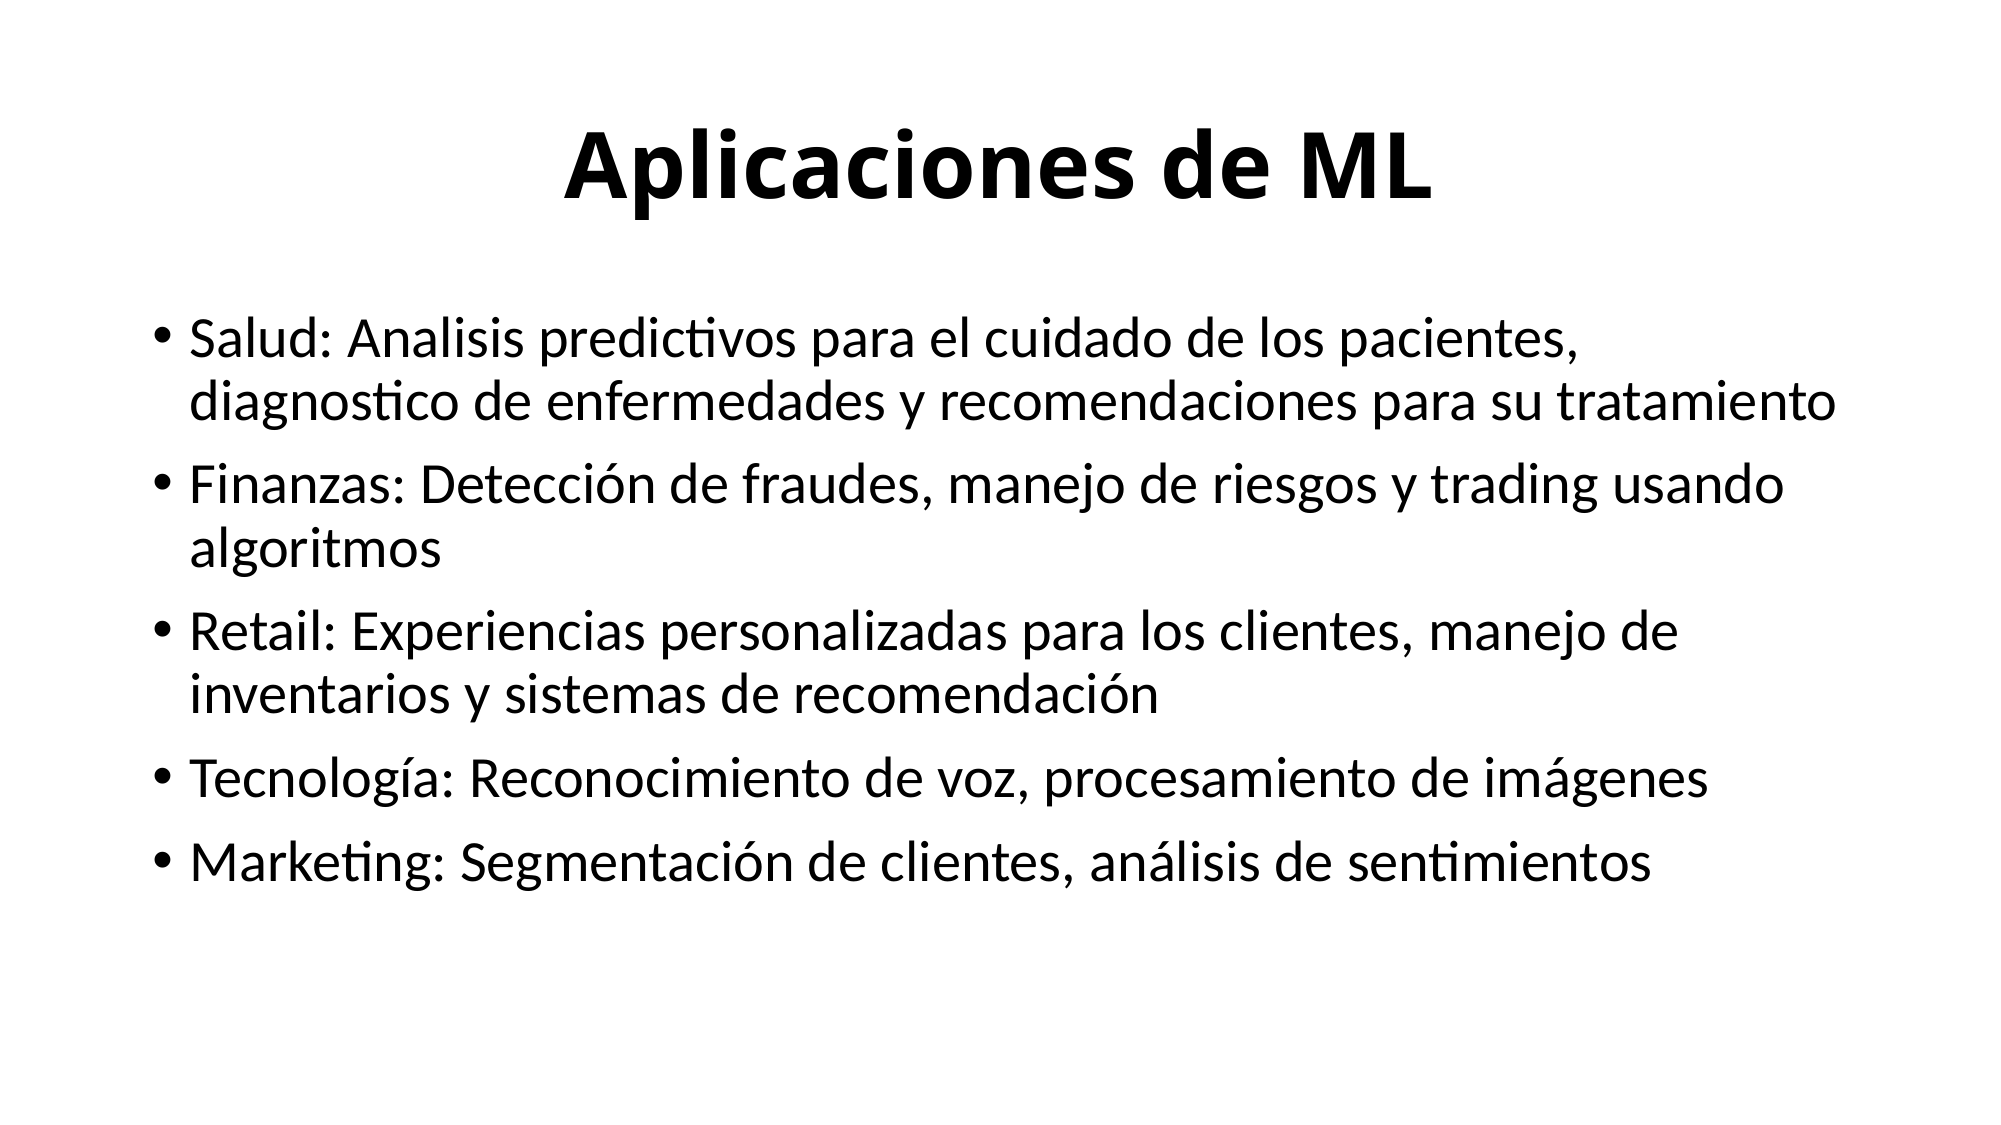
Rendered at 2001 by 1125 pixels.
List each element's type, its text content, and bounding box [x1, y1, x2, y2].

list Salud: Analisis predictivos para el cuidado de los pacientes, diagnostico de enfermedades y recomendaciones para su tratamiento Finanzas: Detección de fraudes, manejo de riesgos y trading usando algoritmos Retail: Experiencias personalizadas para los clientes, manejo de inventarios y sistemas de recomendación Tecnología: Reconocimiento de voz, procesamiento de imágenes Marketing: Segmentación de clientes, análisis de sentimientos [137, 299, 1863, 1014]
title Aplicaciones de ML [137, 59, 1863, 278]
